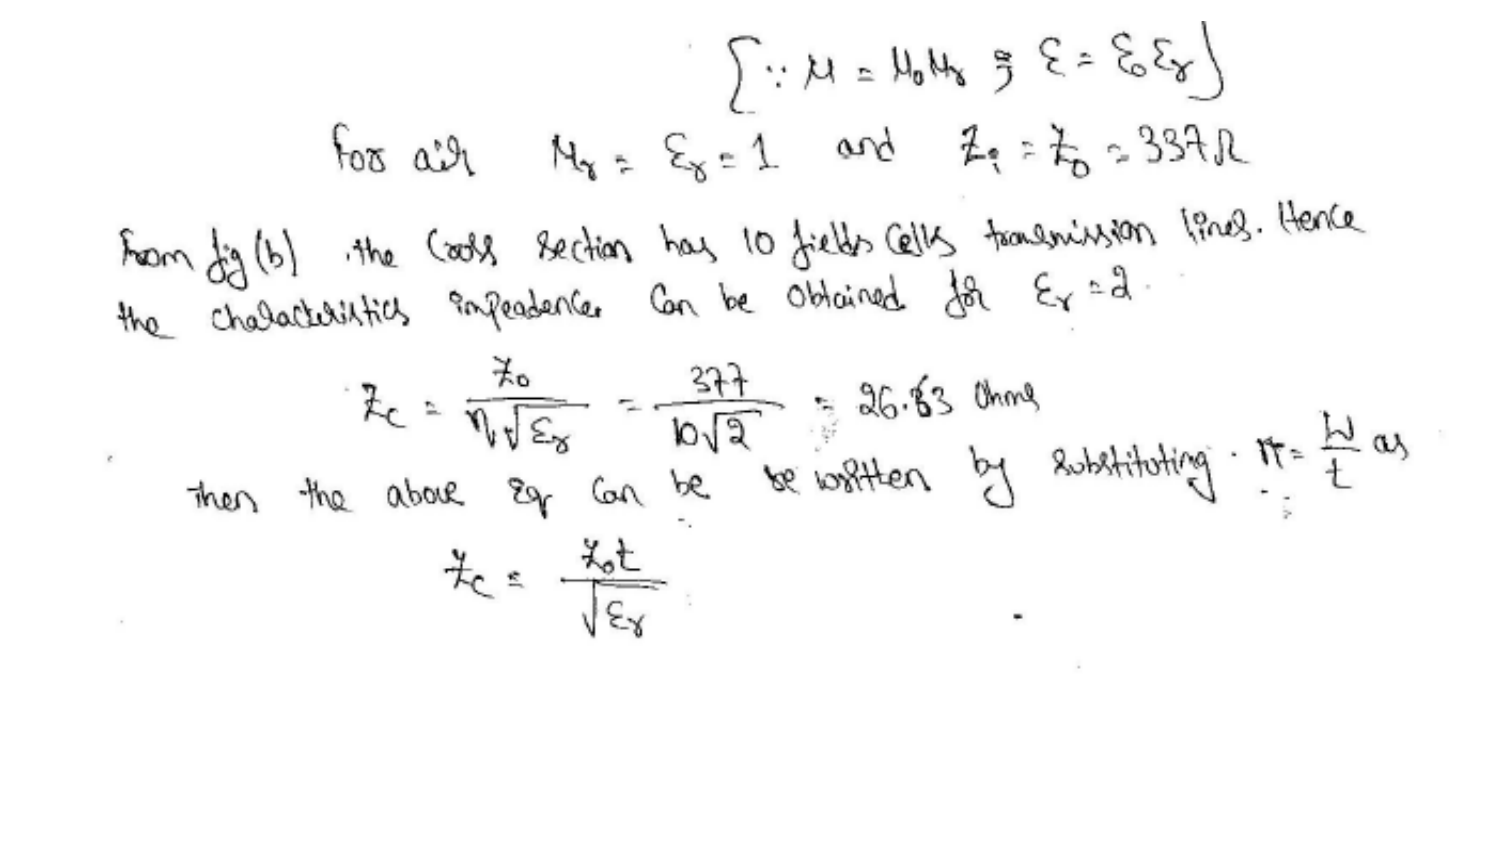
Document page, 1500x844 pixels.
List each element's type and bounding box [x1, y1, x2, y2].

picture [87, 21, 1463, 697]
